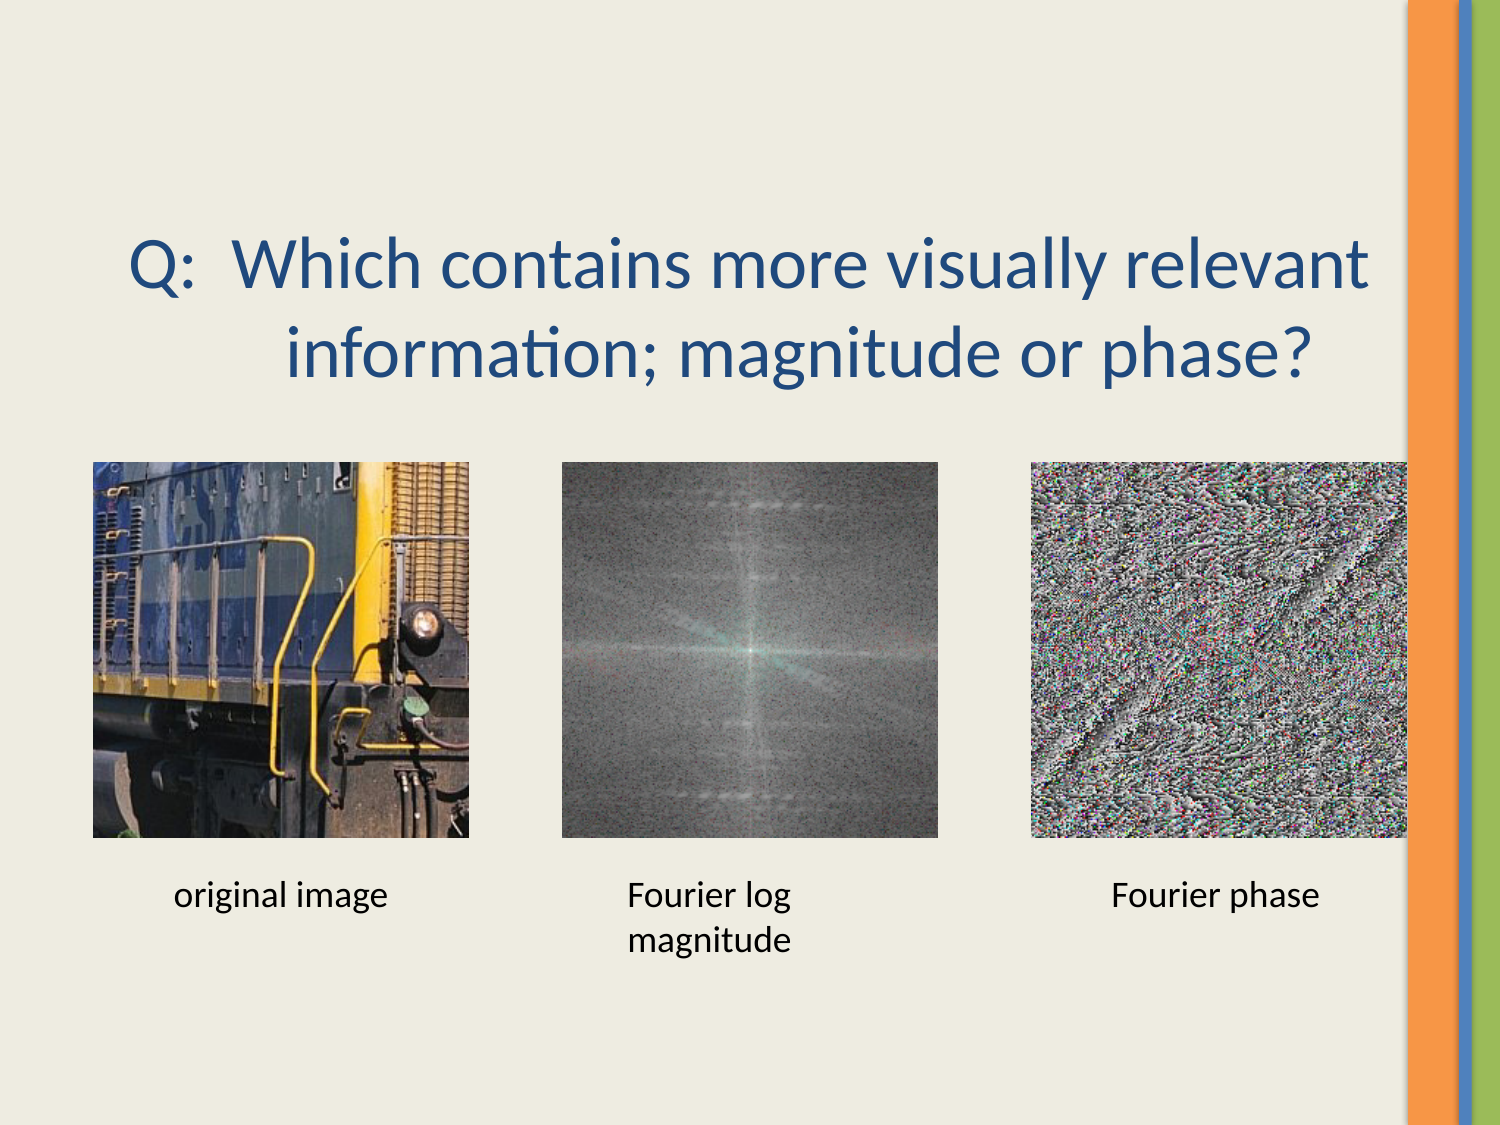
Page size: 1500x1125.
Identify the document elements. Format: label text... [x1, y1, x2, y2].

title Q: Which contains more visually relevant information; magnitude or phase? [87, 193, 1413, 413]
picture [562, 462, 938, 838]
picture [93, 462, 469, 838]
picture [1030, 462, 1407, 838]
text_box Fourier phase [1096, 862, 1336, 923]
text_box Fourier log magnitude [612, 862, 888, 968]
text_box original image [158, 862, 404, 923]
